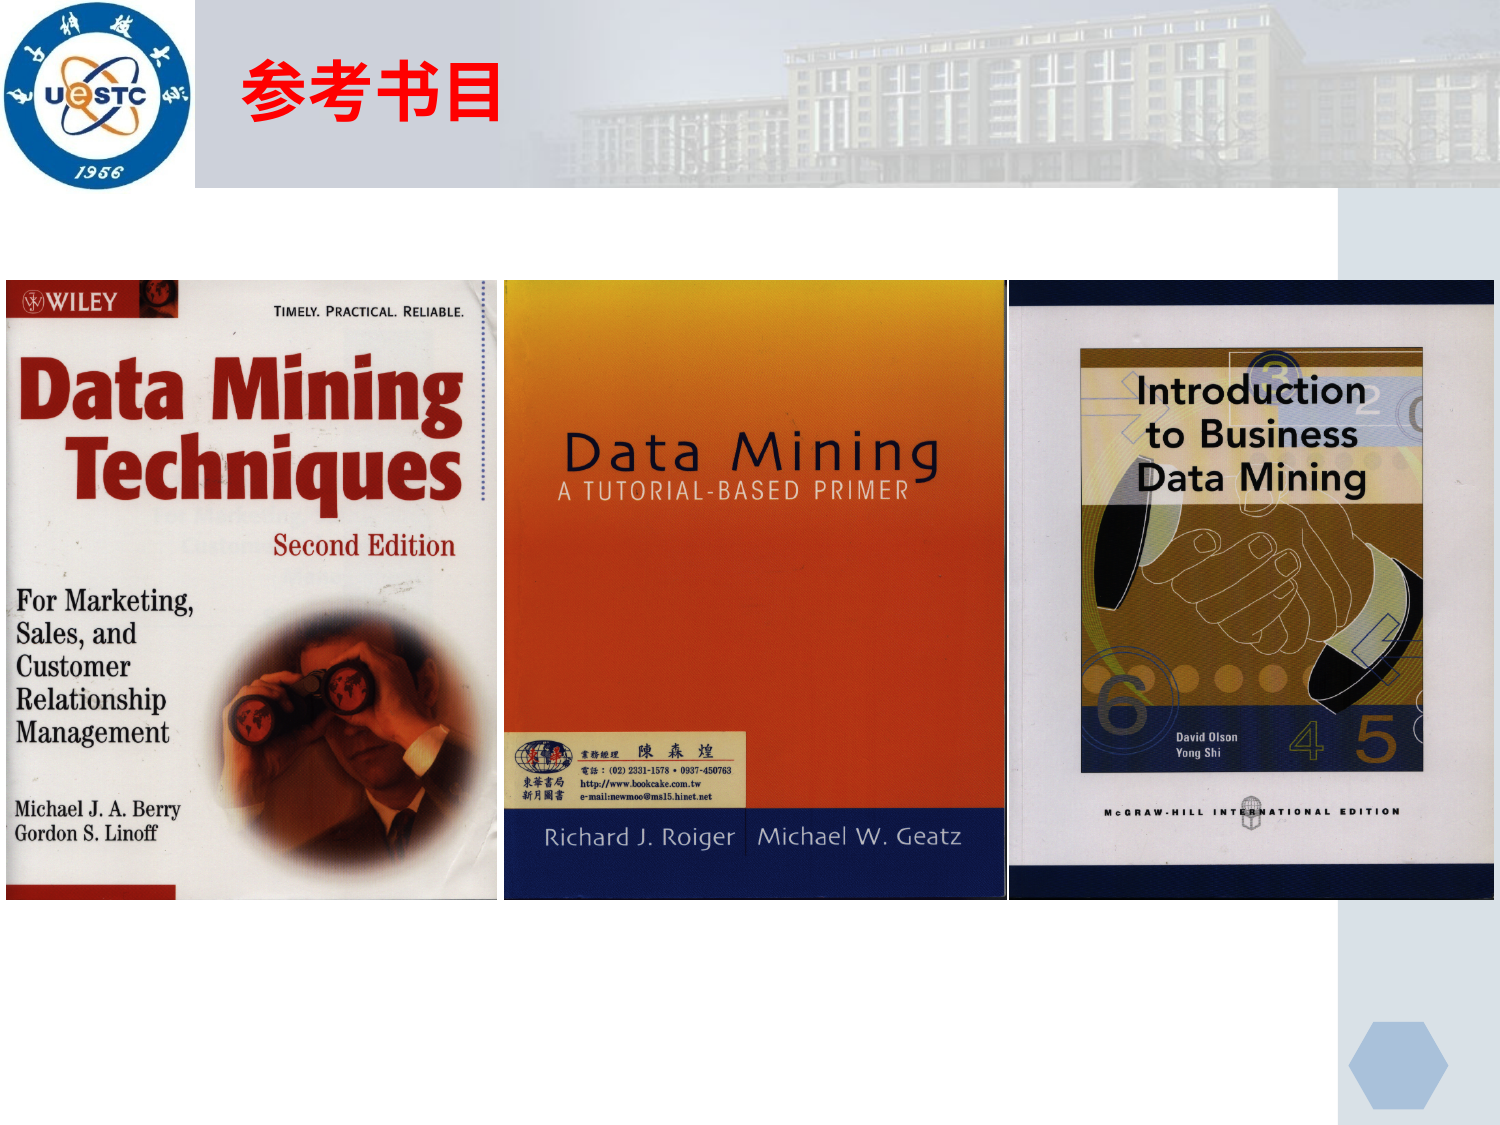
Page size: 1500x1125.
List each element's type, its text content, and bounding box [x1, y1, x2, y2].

picture [1009, 280, 1494, 901]
title 参考书目 [194, 42, 1461, 168]
picture [5, 280, 498, 901]
picture [0, 0, 1500, 194]
picture [503, 280, 1007, 901]
